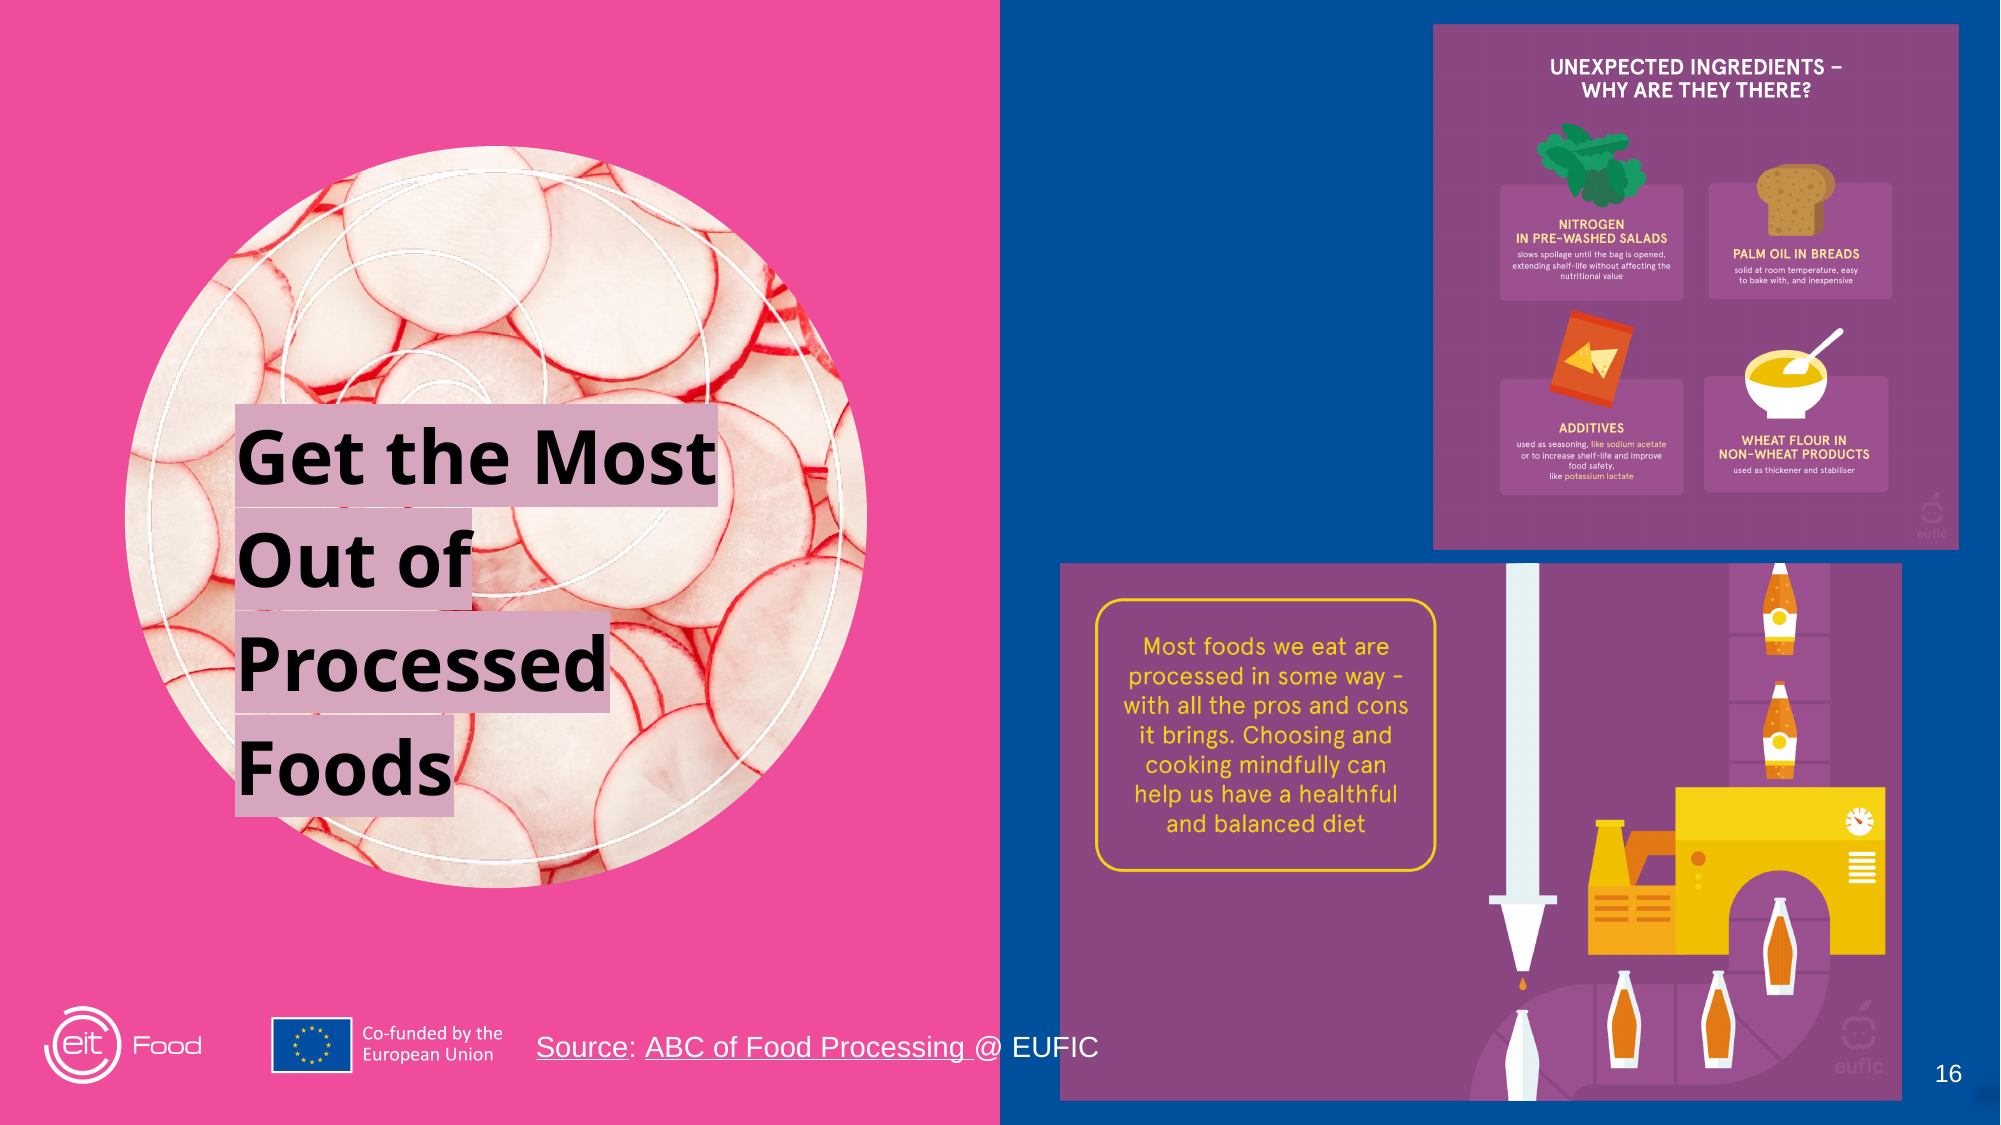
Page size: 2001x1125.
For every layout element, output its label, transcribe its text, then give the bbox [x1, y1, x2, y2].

slide_number ‹#› [1906, 1042, 1978, 1103]
list Get the Most Out of Processed Foods [220, 388, 817, 840]
picture [1432, 24, 1959, 550]
picture [44, 1006, 502, 1084]
picture [1060, 563, 1903, 1102]
text_box Source: ABC of Food Processing @ EUFIC [520, 1012, 1055, 1078]
picture [124, 146, 867, 889]
